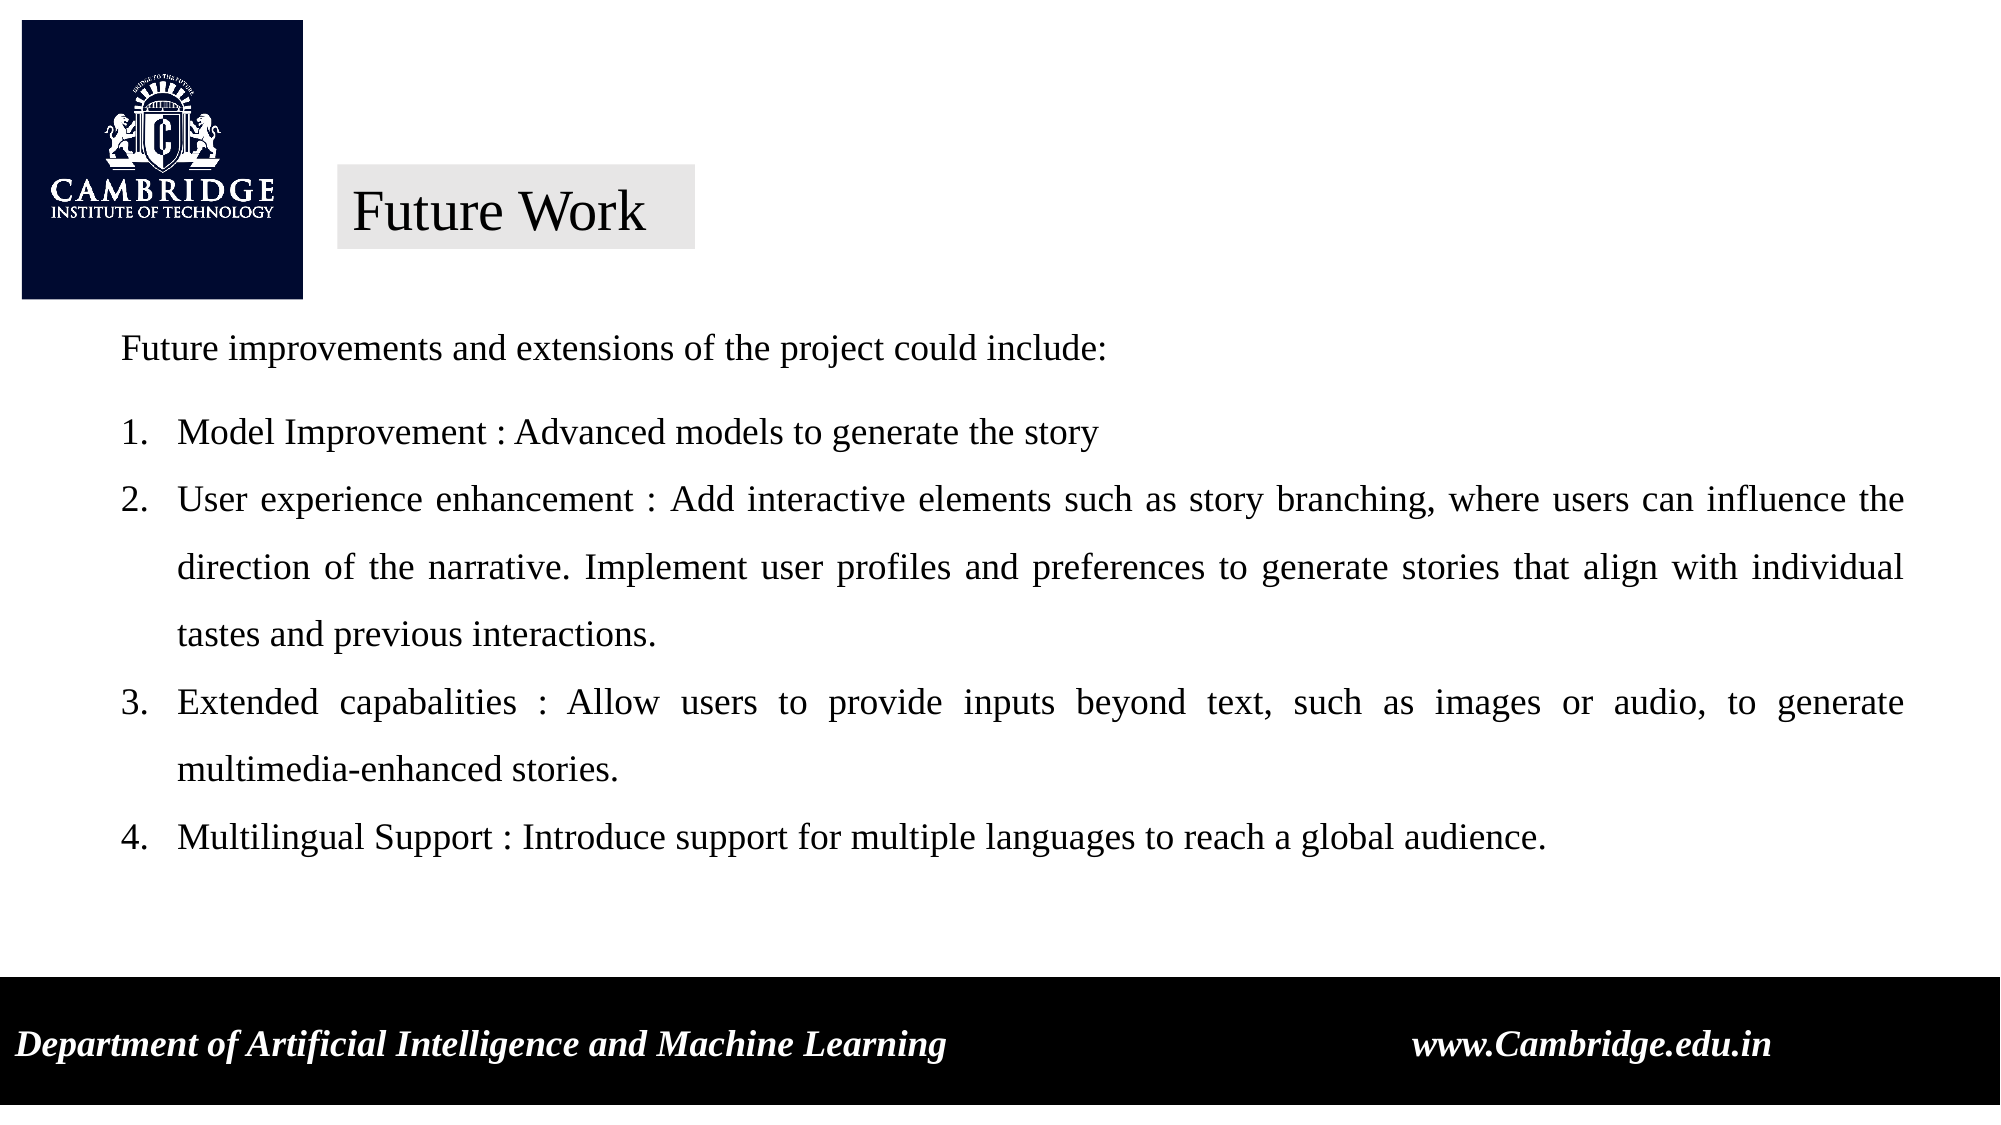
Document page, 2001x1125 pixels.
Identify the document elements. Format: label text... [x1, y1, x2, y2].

text_box Future Work [337, 164, 695, 249]
picture [51, 74, 274, 218]
text_box Future improvements and extensions of the project could include: Model Improvement : Advanced models to generate the story User experience enhancement : Add interactive elements such as story branching, where users can influence the direction of the narrative. Implement user profiles and preferences to generate stories that align with individual tastes and previous interactions. Extended capabalities : Allow users to provide inputs beyond text, such as images or audio, to generate multimedia-enhanced stories. Multilingual Support : Introduce support for multiple languages to reach a global audience. [106, 292, 1922, 1025]
text_box Department of Artificial Intelligence and Machine Learning www.Cambridge.edu.in [0, 977, 2000, 1105]
